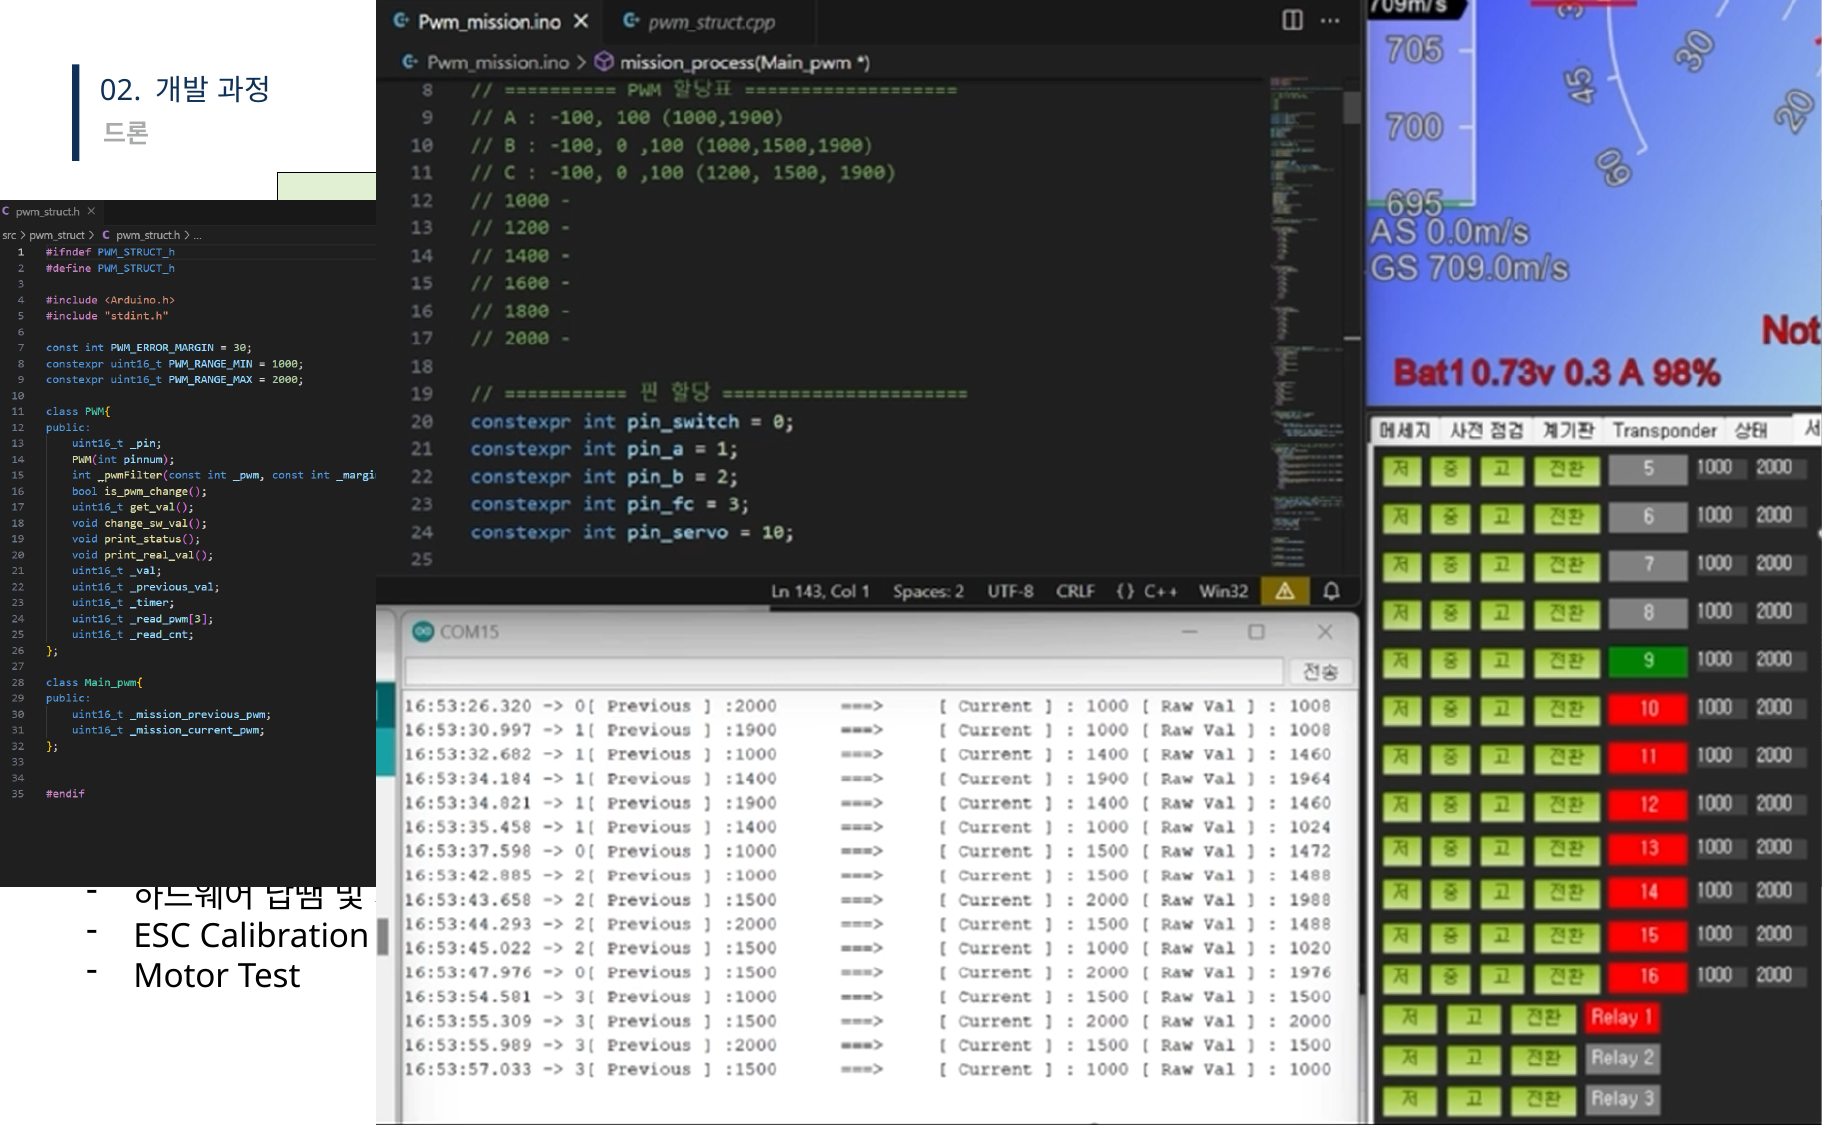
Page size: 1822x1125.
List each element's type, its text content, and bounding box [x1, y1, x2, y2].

picture [0, 0, 1822, 1125]
text_box [70, 63, 81, 162]
text_box 드론 [88, 109, 165, 155]
text_box [ Process List ] FC Parameter Setting FC PWM Test Telemetry Test GPS Test 배터리 에이징 테스트 하드웨어 납땜 및 체결 ESC Calibration Motor Test [71, 899, 369, 1125]
text_box 02. 개발 과정 [85, 64, 287, 114]
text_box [75, 171, 369, 197]
